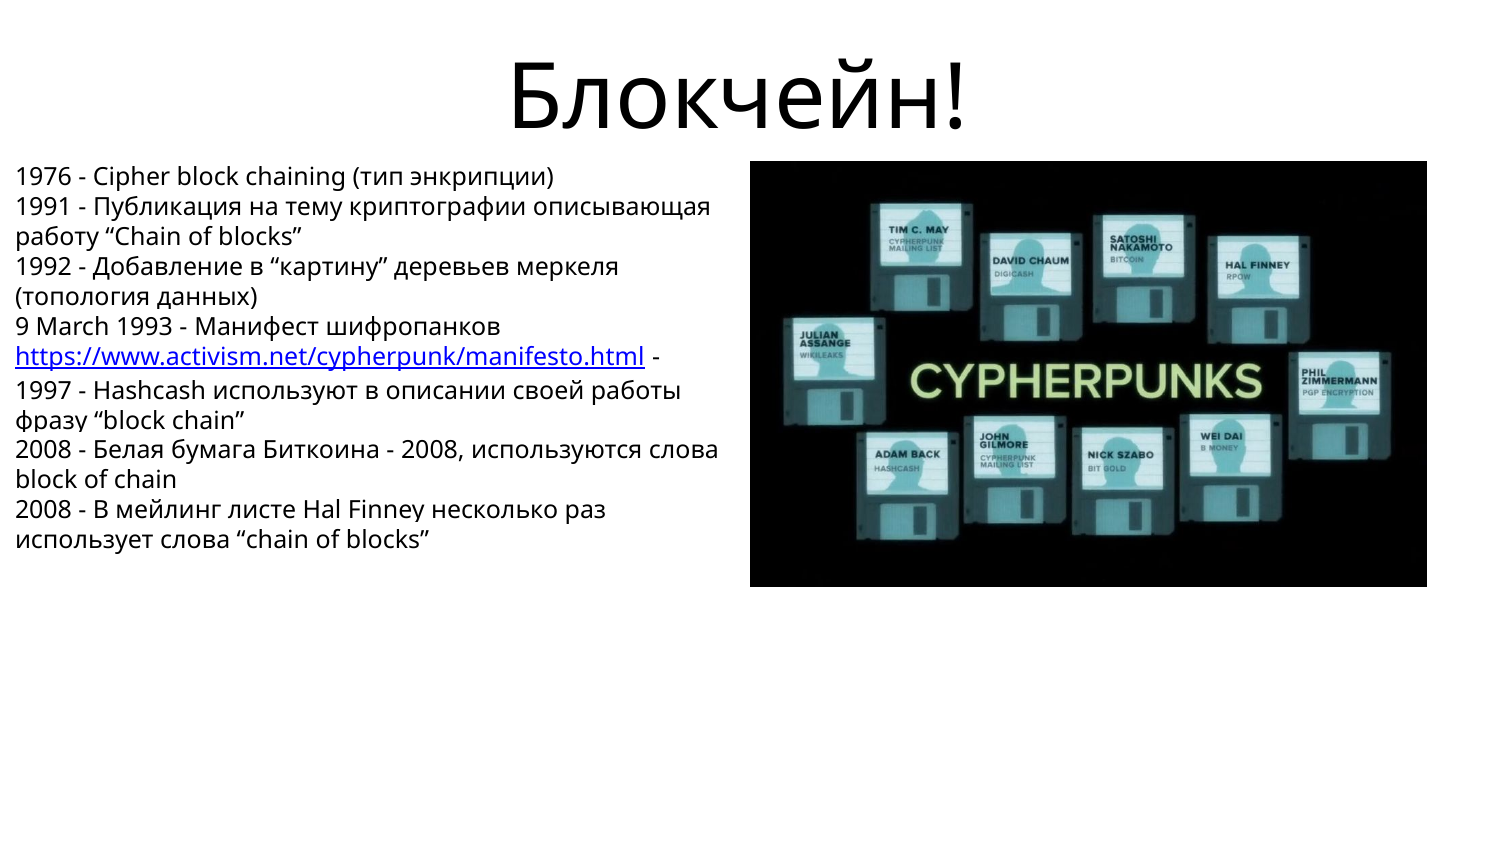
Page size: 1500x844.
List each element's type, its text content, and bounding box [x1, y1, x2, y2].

title Блокчейн! [62, 21, 1413, 162]
text_box 1976 - Cipher block chaining (тип энкрипции) 1991 - Публикация на тему криптографии описывающая работу “Chain of blocks” 1992 - Добавление в “картину” деревьев меркеля (топология данных) 9 March 1993 - Манифест шифропанков https://www.activism.net/cypherpunk/manifesto.html - 1997 - Hashcash используют в описании своей работы фразу “block chain” 2008 - Белая бумага Биткоина - 2008, используются слова block of chain 2008 - В мейлинг листе Hal Finney несколько раз использует слова “chain of blocks” [0, 145, 743, 645]
picture [749, 161, 1427, 587]
